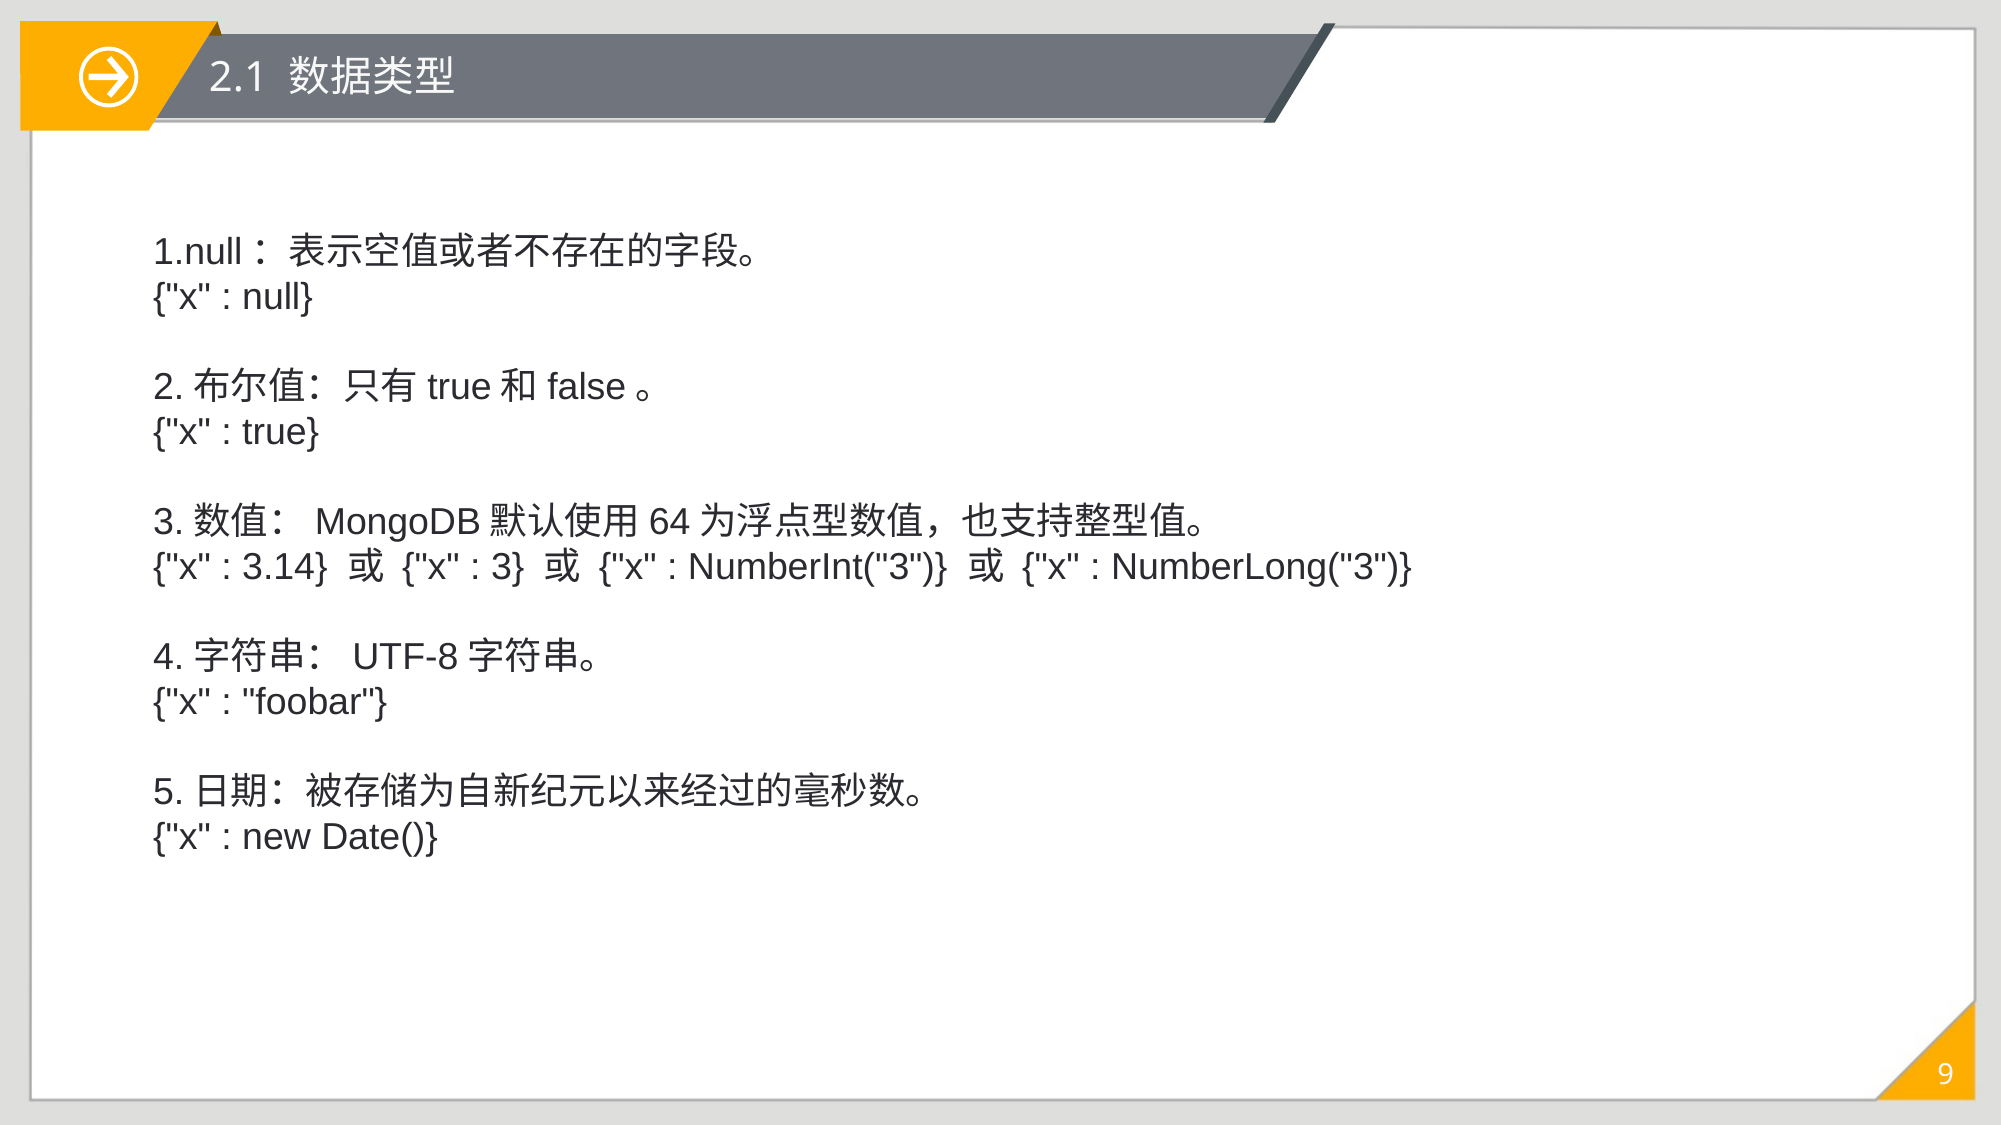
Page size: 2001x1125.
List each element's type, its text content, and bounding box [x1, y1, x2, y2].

text_box [79, 46, 139, 108]
text_box 1.null：表示空值或者不存在的字段。 {"x" : null} 2.布尔值：只有true和false。 {"x" : true} 3.数值：MongoDB默认使用64为浮点型数值，也支持整型值。 {"x" : 3.14} 或 {"x" : 3} 或 {"x" : NumberInt("3")} 或 {"x" : NumberLong("3")} 4.字符串：UTF-8字符串。 {"x" : "foobar"} 5.日期：被存储为自新纪元以来经过的毫秒数。 {"x" : new Date()} [138, 219, 2001, 865]
text_box 2.1 数据类型 [194, 42, 471, 108]
picture [0, 0, 2001, 1125]
